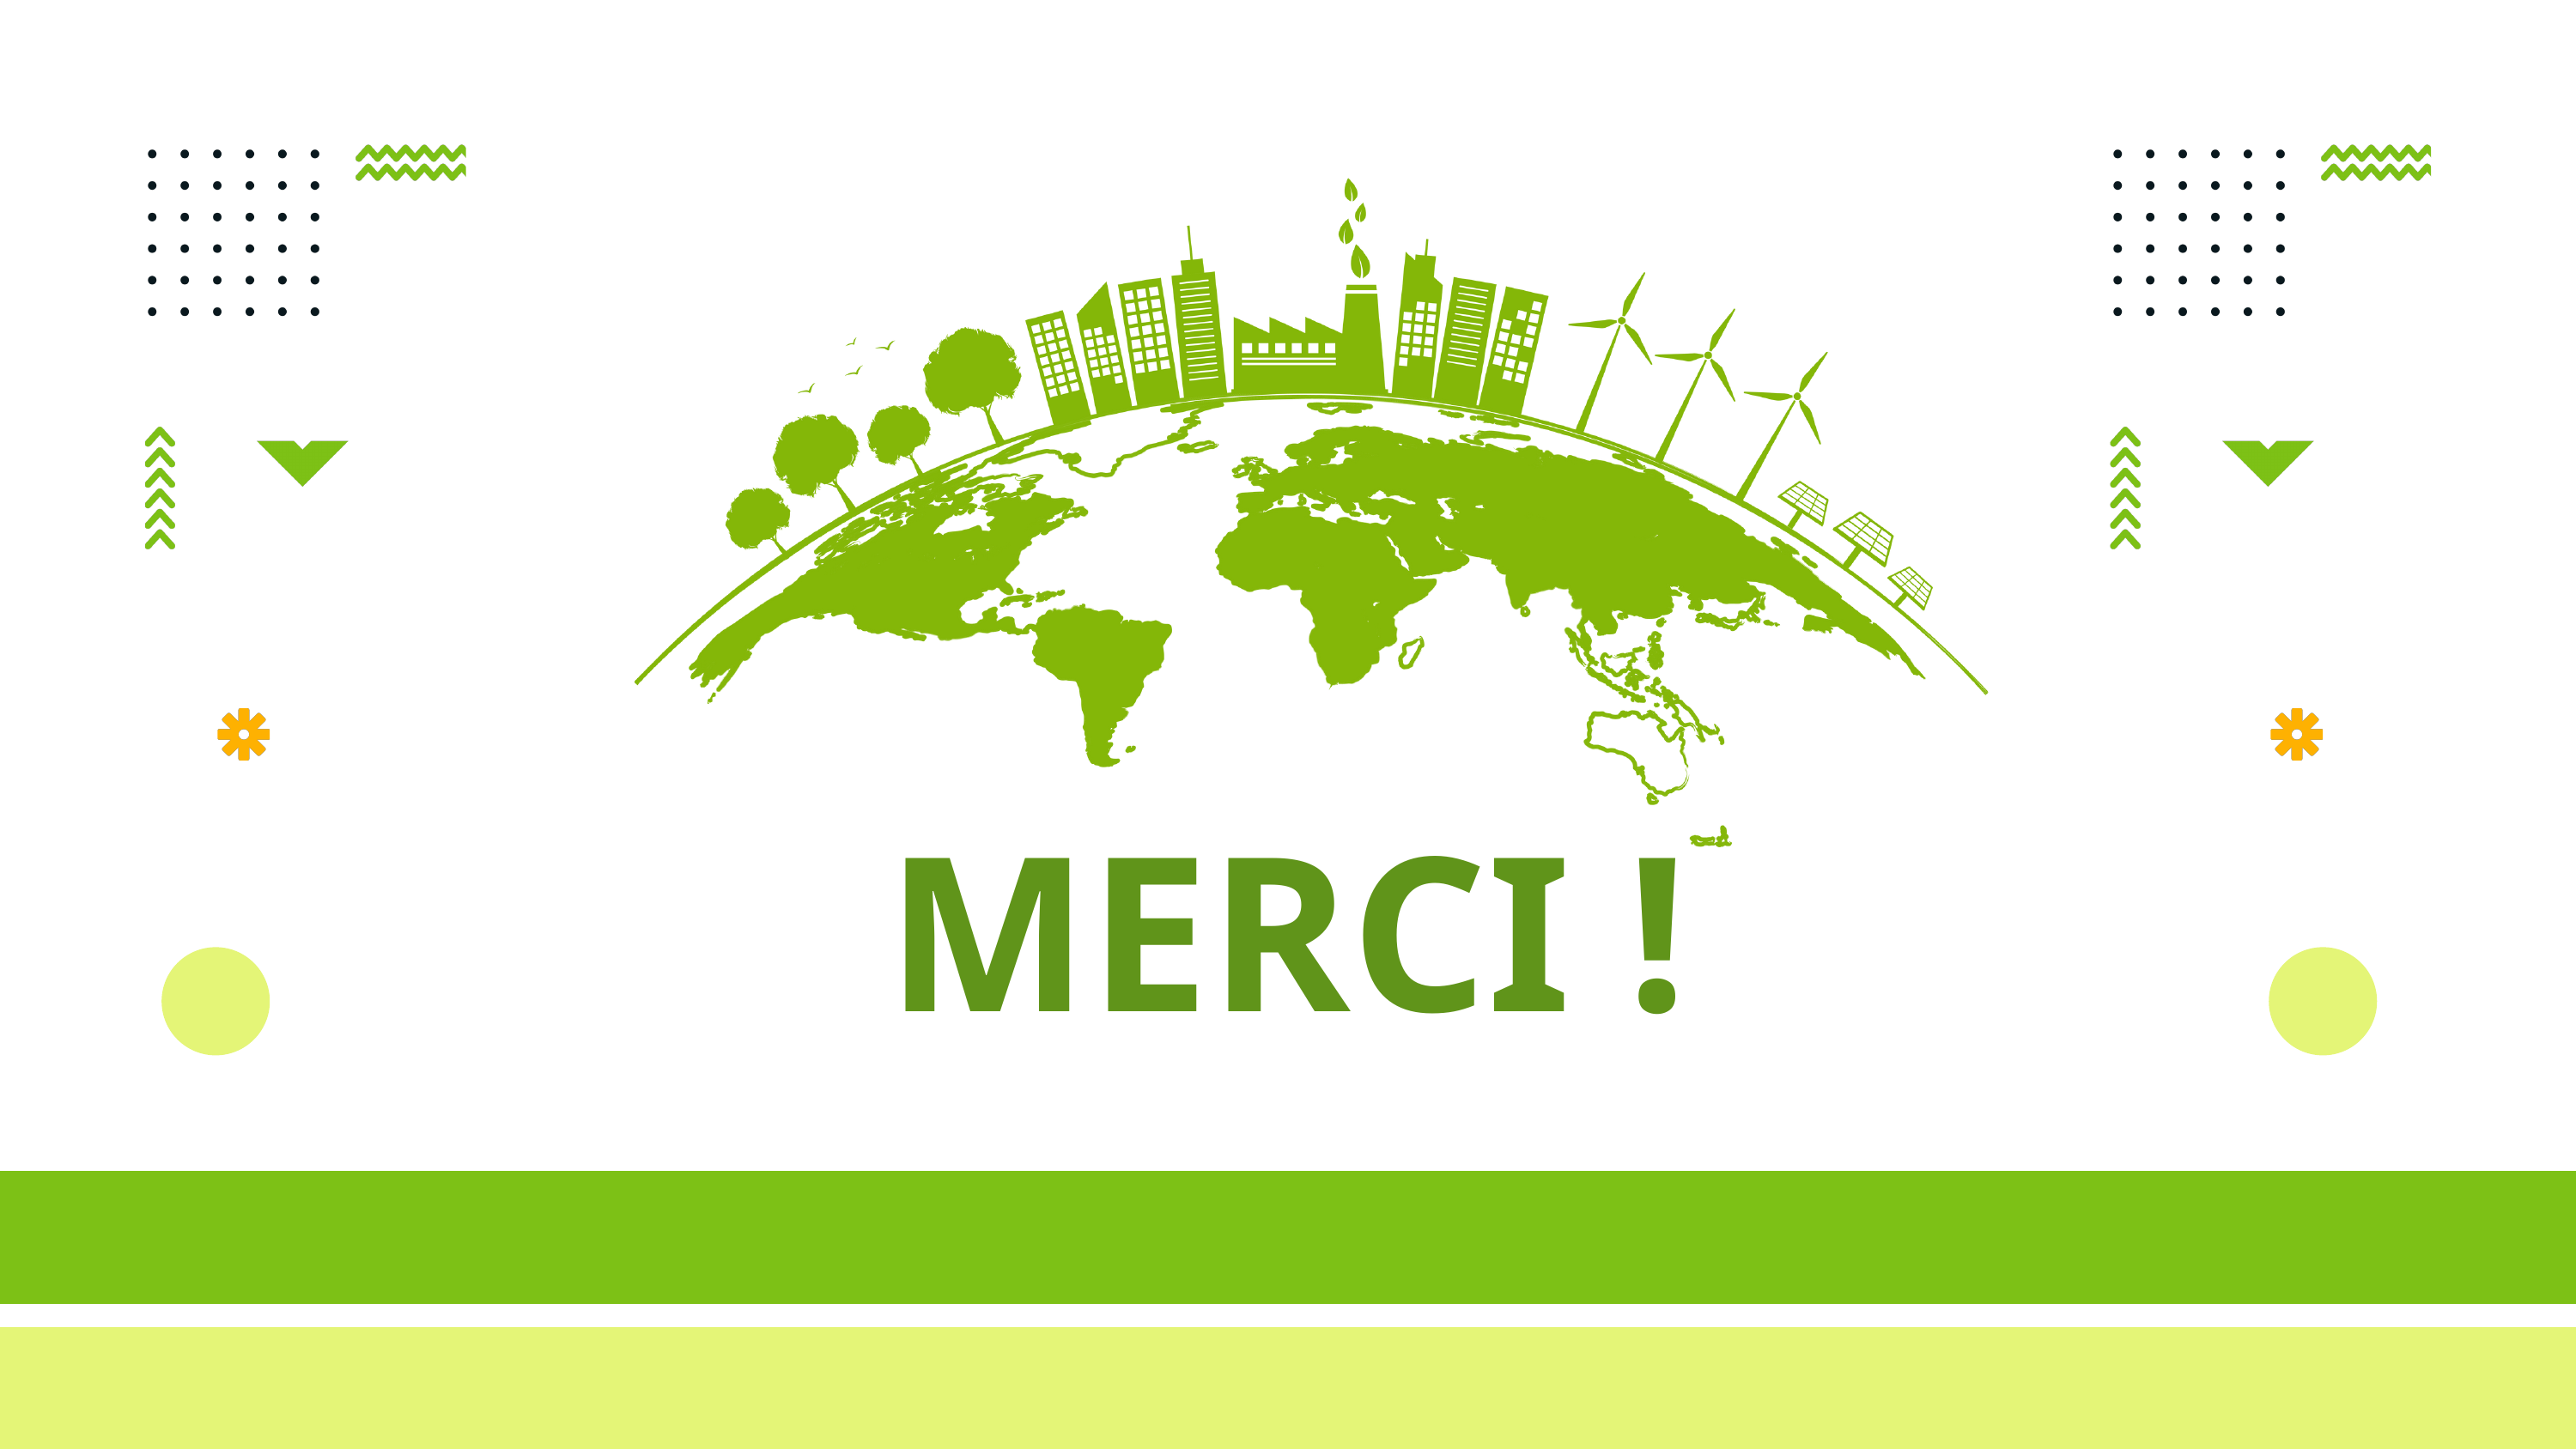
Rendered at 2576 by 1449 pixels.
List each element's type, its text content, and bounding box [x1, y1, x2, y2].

text_box MERCI ! [553, 840, 2022, 1055]
text_box [2270, 708, 2324, 761]
text_box [2110, 144, 2432, 549]
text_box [2268, 947, 2378, 1056]
text_box [144, 144, 466, 549]
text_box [161, 947, 270, 1056]
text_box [0, 1326, 2576, 1449]
text_box [217, 708, 270, 761]
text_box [0, 1170, 2576, 1304]
text_box [634, 178, 1989, 840]
